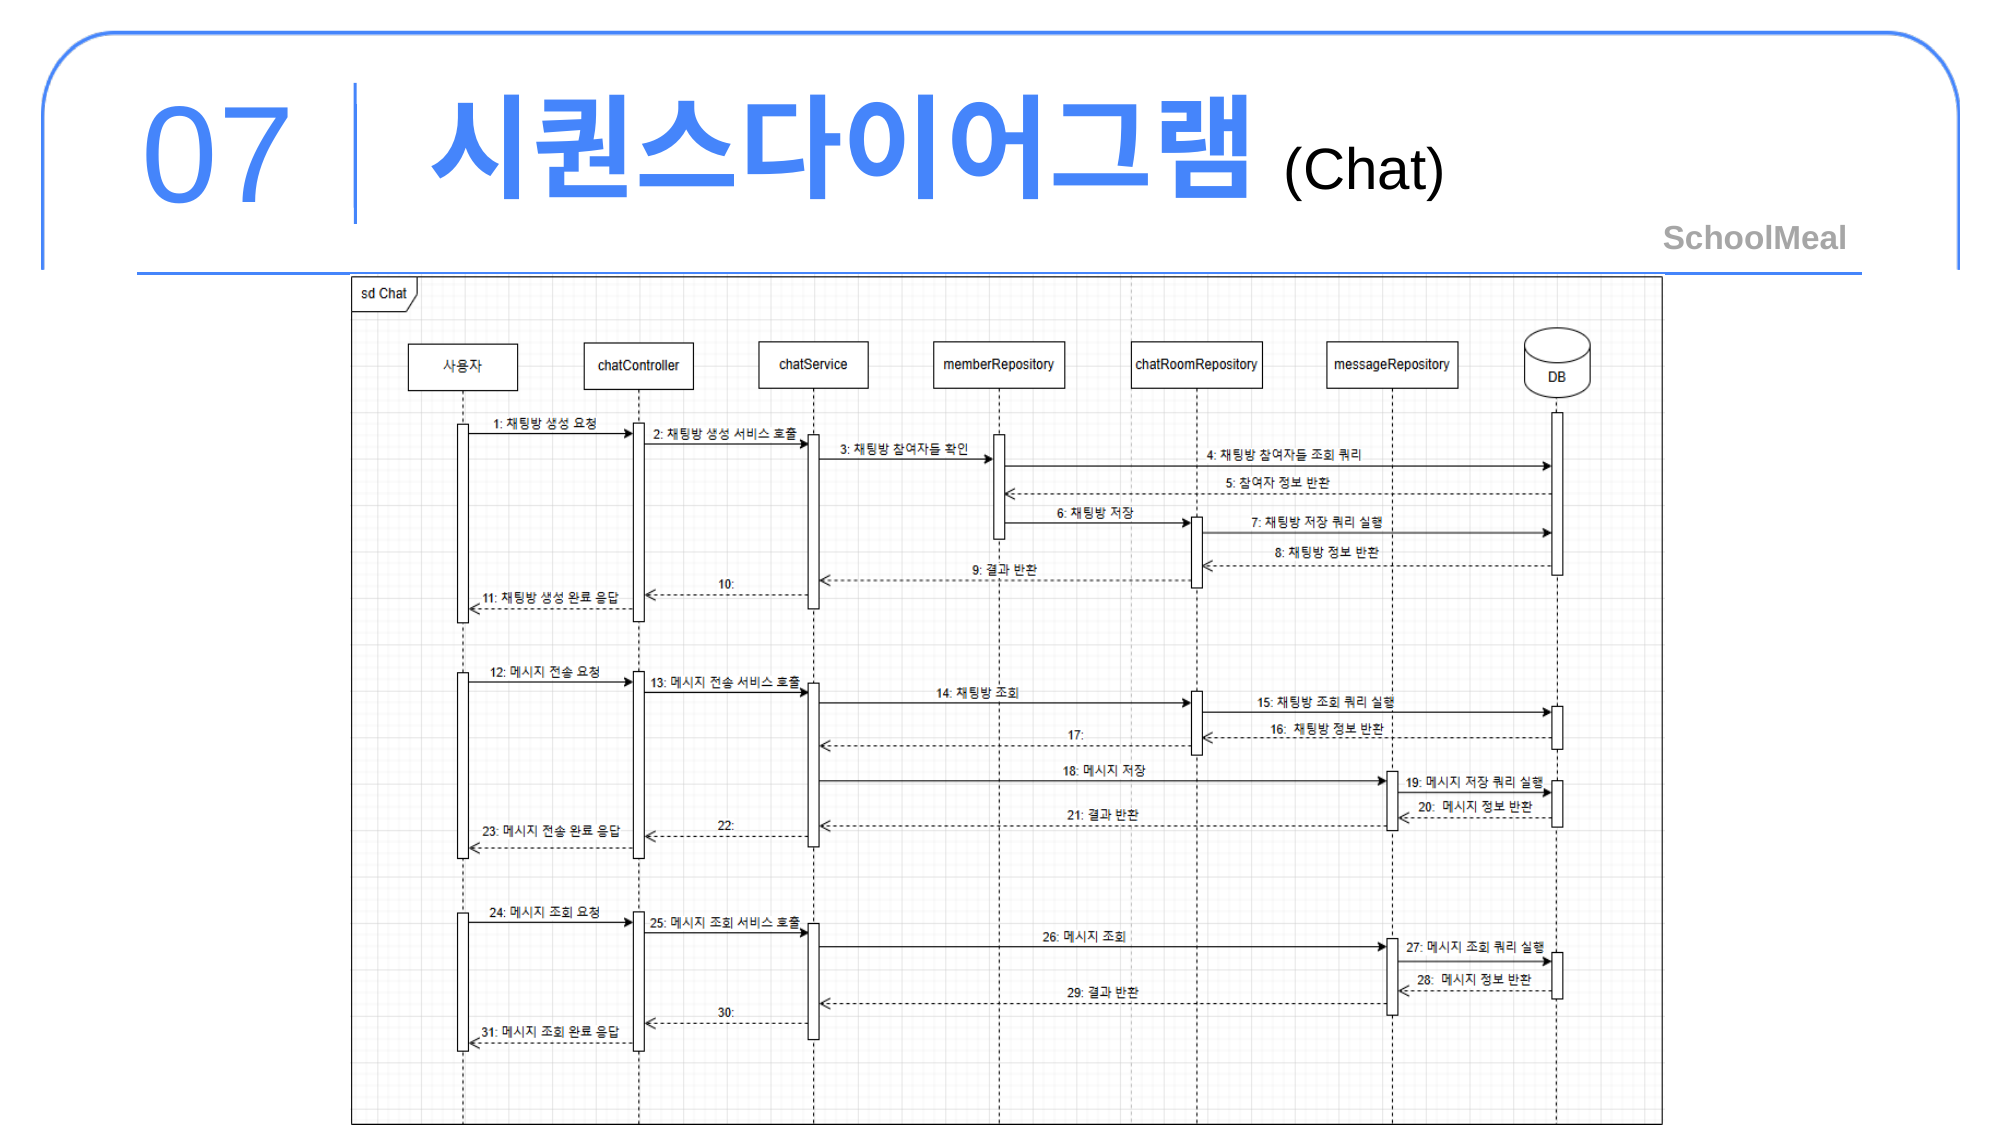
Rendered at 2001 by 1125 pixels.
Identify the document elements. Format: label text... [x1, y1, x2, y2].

picture [43, 31, 1959, 270]
picture [350, 274, 1666, 1125]
title 시퀀스다이어그램(Chat) [421, 44, 1857, 263]
text_box 07 [93, 57, 343, 238]
